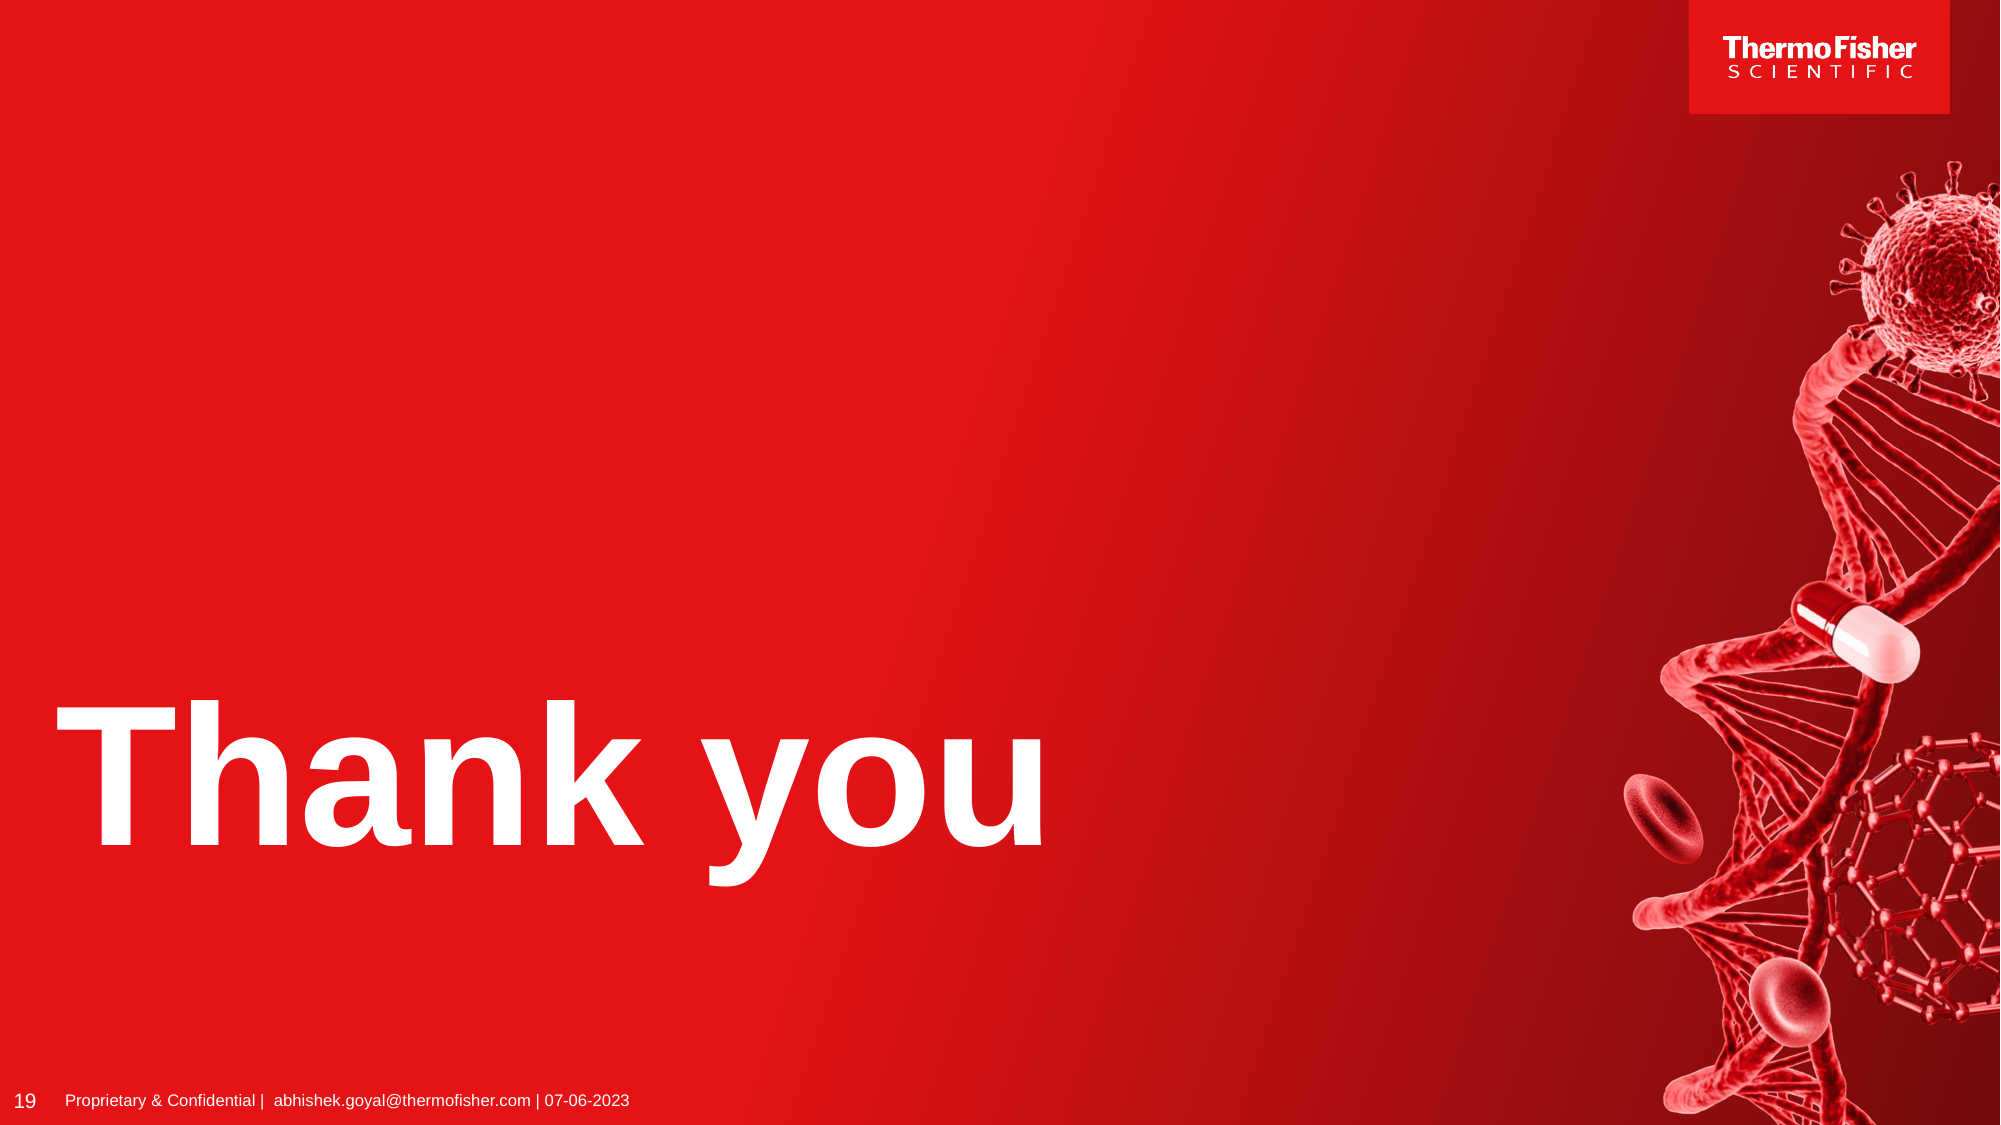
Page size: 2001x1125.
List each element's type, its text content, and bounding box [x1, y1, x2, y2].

footer Proprietary & Confidential | abhishek.goyal@thermofisher.com | 07-06-2023 [50, 1074, 1000, 1125]
slide_number 19 [0, 1074, 50, 1125]
picture [1585, 134, 2000, 1125]
